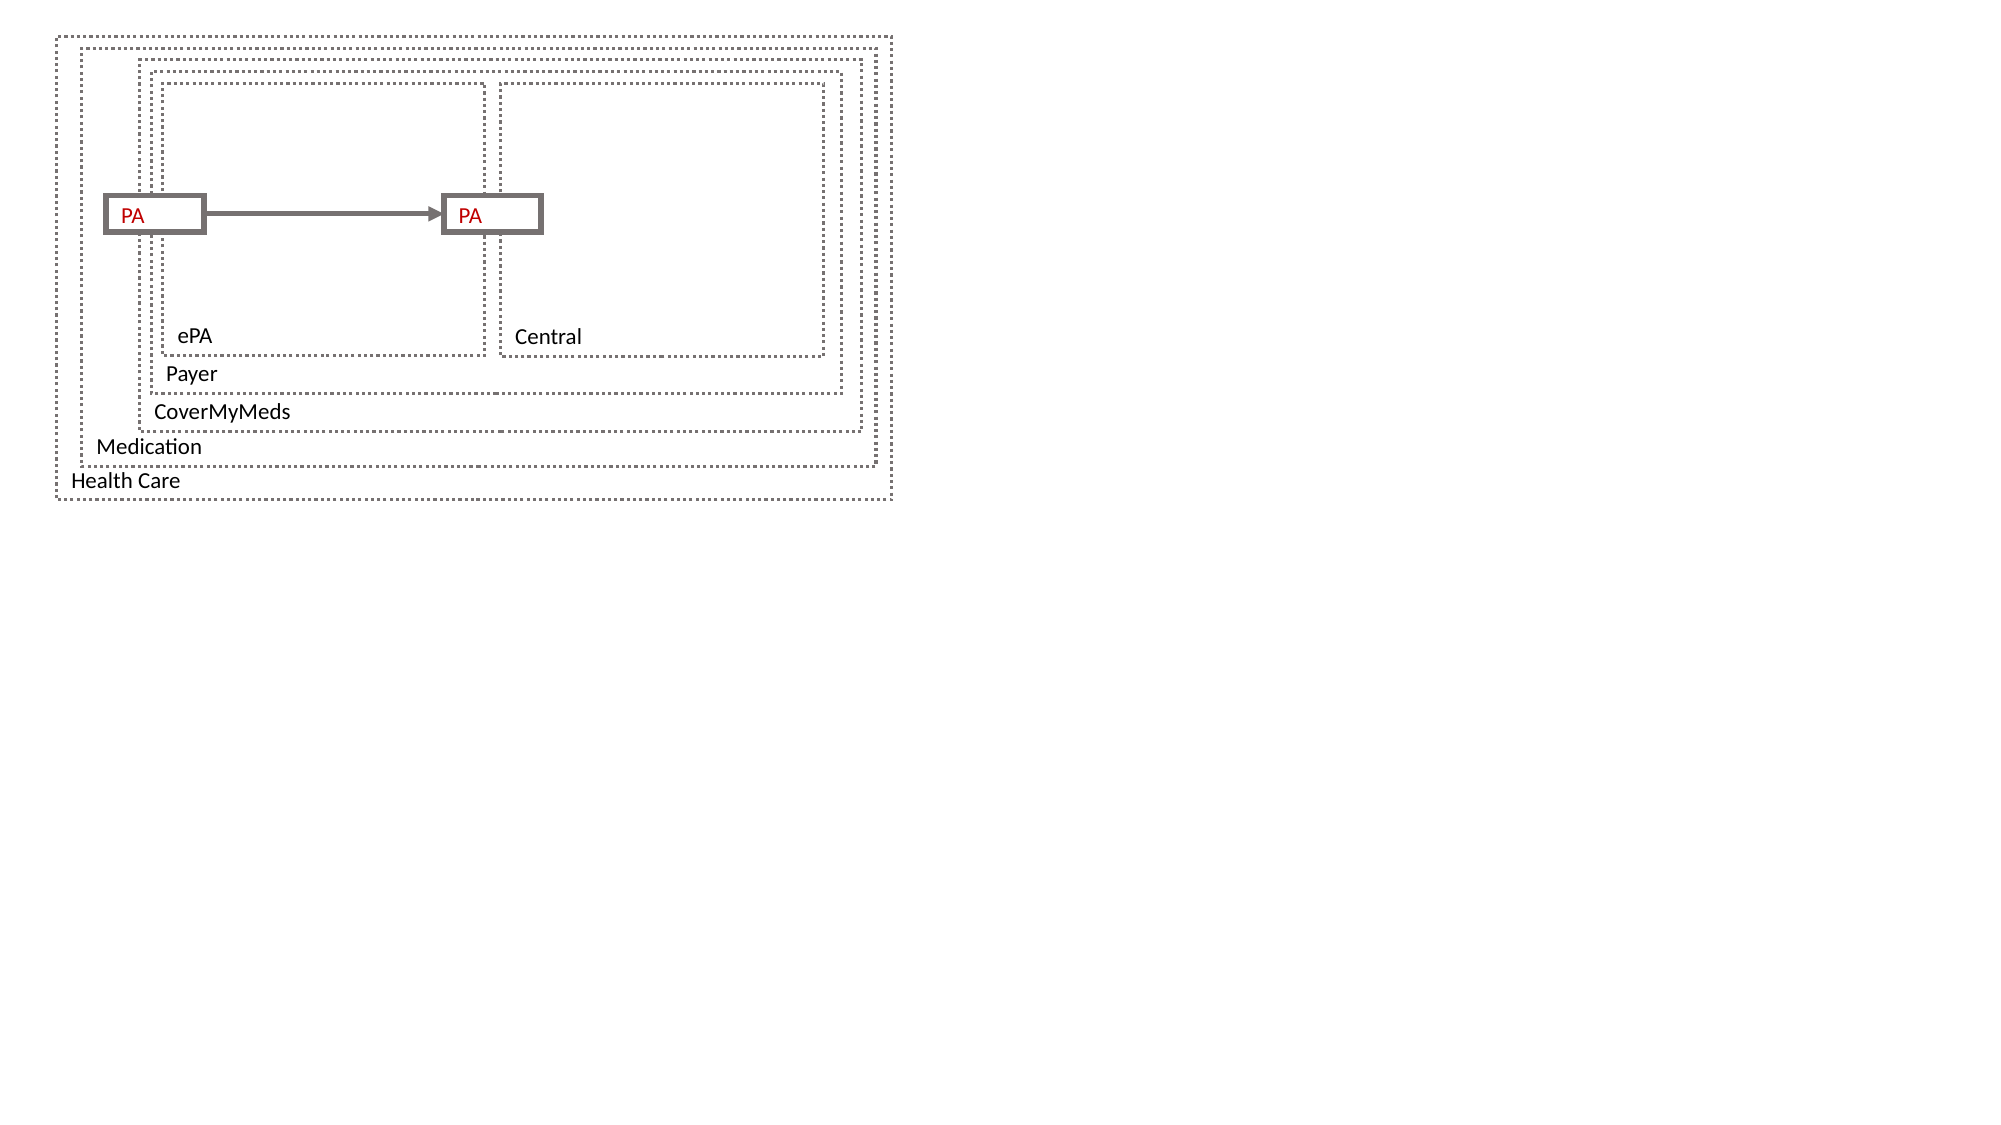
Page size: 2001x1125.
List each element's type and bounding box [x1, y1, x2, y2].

text_box [56, 36, 892, 500]
